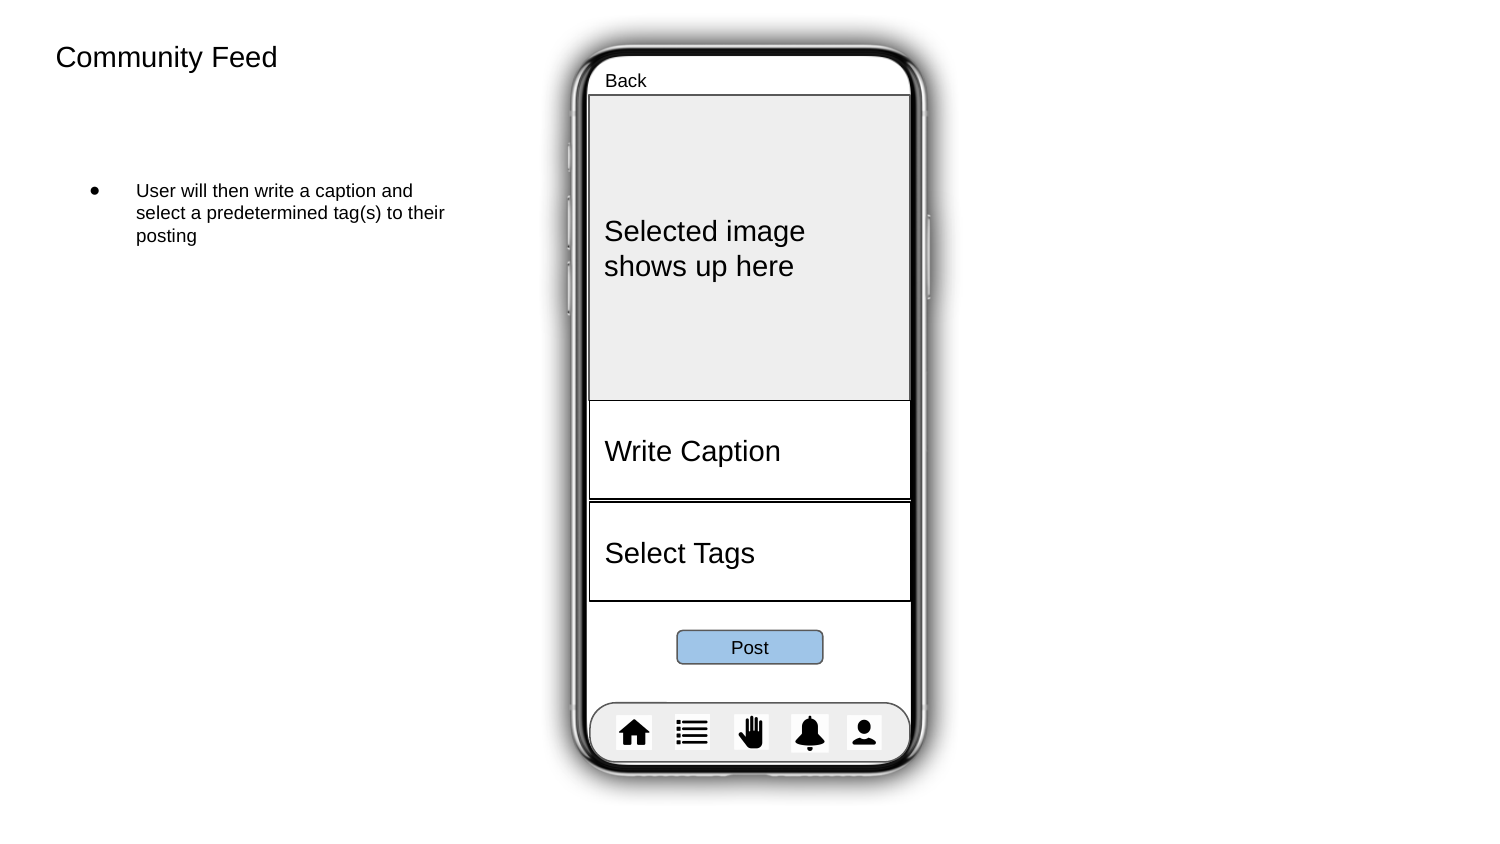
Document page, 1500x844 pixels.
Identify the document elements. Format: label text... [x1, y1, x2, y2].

picture [537, 13, 963, 808]
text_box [589, 702, 911, 763]
text_box Community Feed [40, 23, 439, 145]
text_box User will then write a caption and select a predetermined tag(s) to their posting [46, 163, 481, 844]
